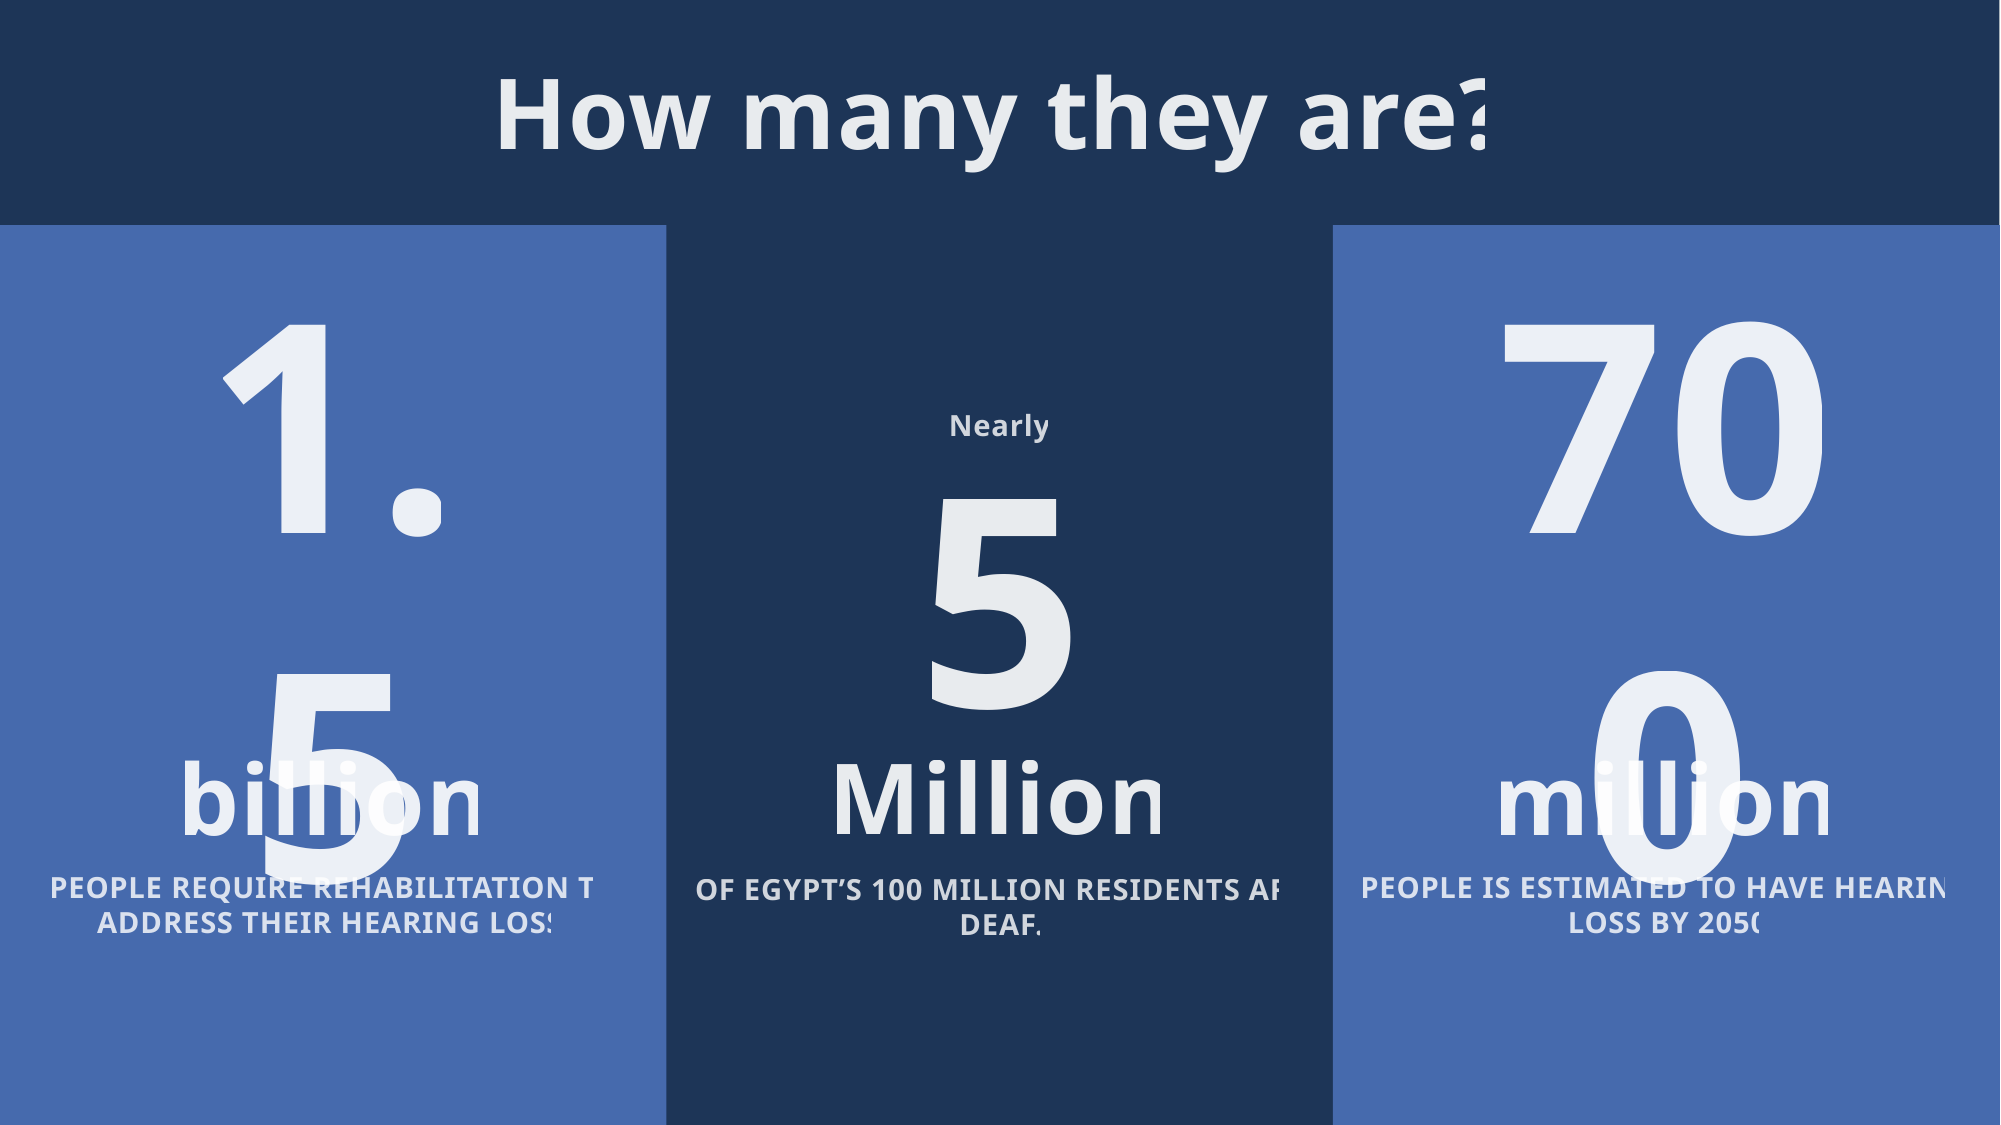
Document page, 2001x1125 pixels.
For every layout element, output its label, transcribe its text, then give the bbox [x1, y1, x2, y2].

text_box Nearly [677, 393, 1322, 456]
text_box PEOPLE REQUIRE REHABILITATION TO ADDRESS THEIR HEARING LOSS. [29, 873, 640, 935]
text_box million [1482, 755, 1853, 836]
text_box Million [816, 755, 1187, 836]
text_box billion [156, 755, 514, 836]
text_box [666, 225, 1332, 1125]
text_box [0, 225, 666, 1125]
text_box 5 [820, 476, 1182, 705]
text_box 700 [1428, 477, 1908, 705]
text_box 1.5 [125, 477, 544, 705]
text_box [0, 0, 2000, 225]
text_box PEOPLE IS ESTIMATED TO HAVE HEARING LOSS BY 2050 [1344, 873, 1991, 935]
text_box OF EGYPT’S 100 MILLION RESIDENTS ARE DEAF. [679, 878, 1324, 935]
text_box [1332, 225, 2000, 1125]
text_box How many they are? [15, 73, 1984, 147]
